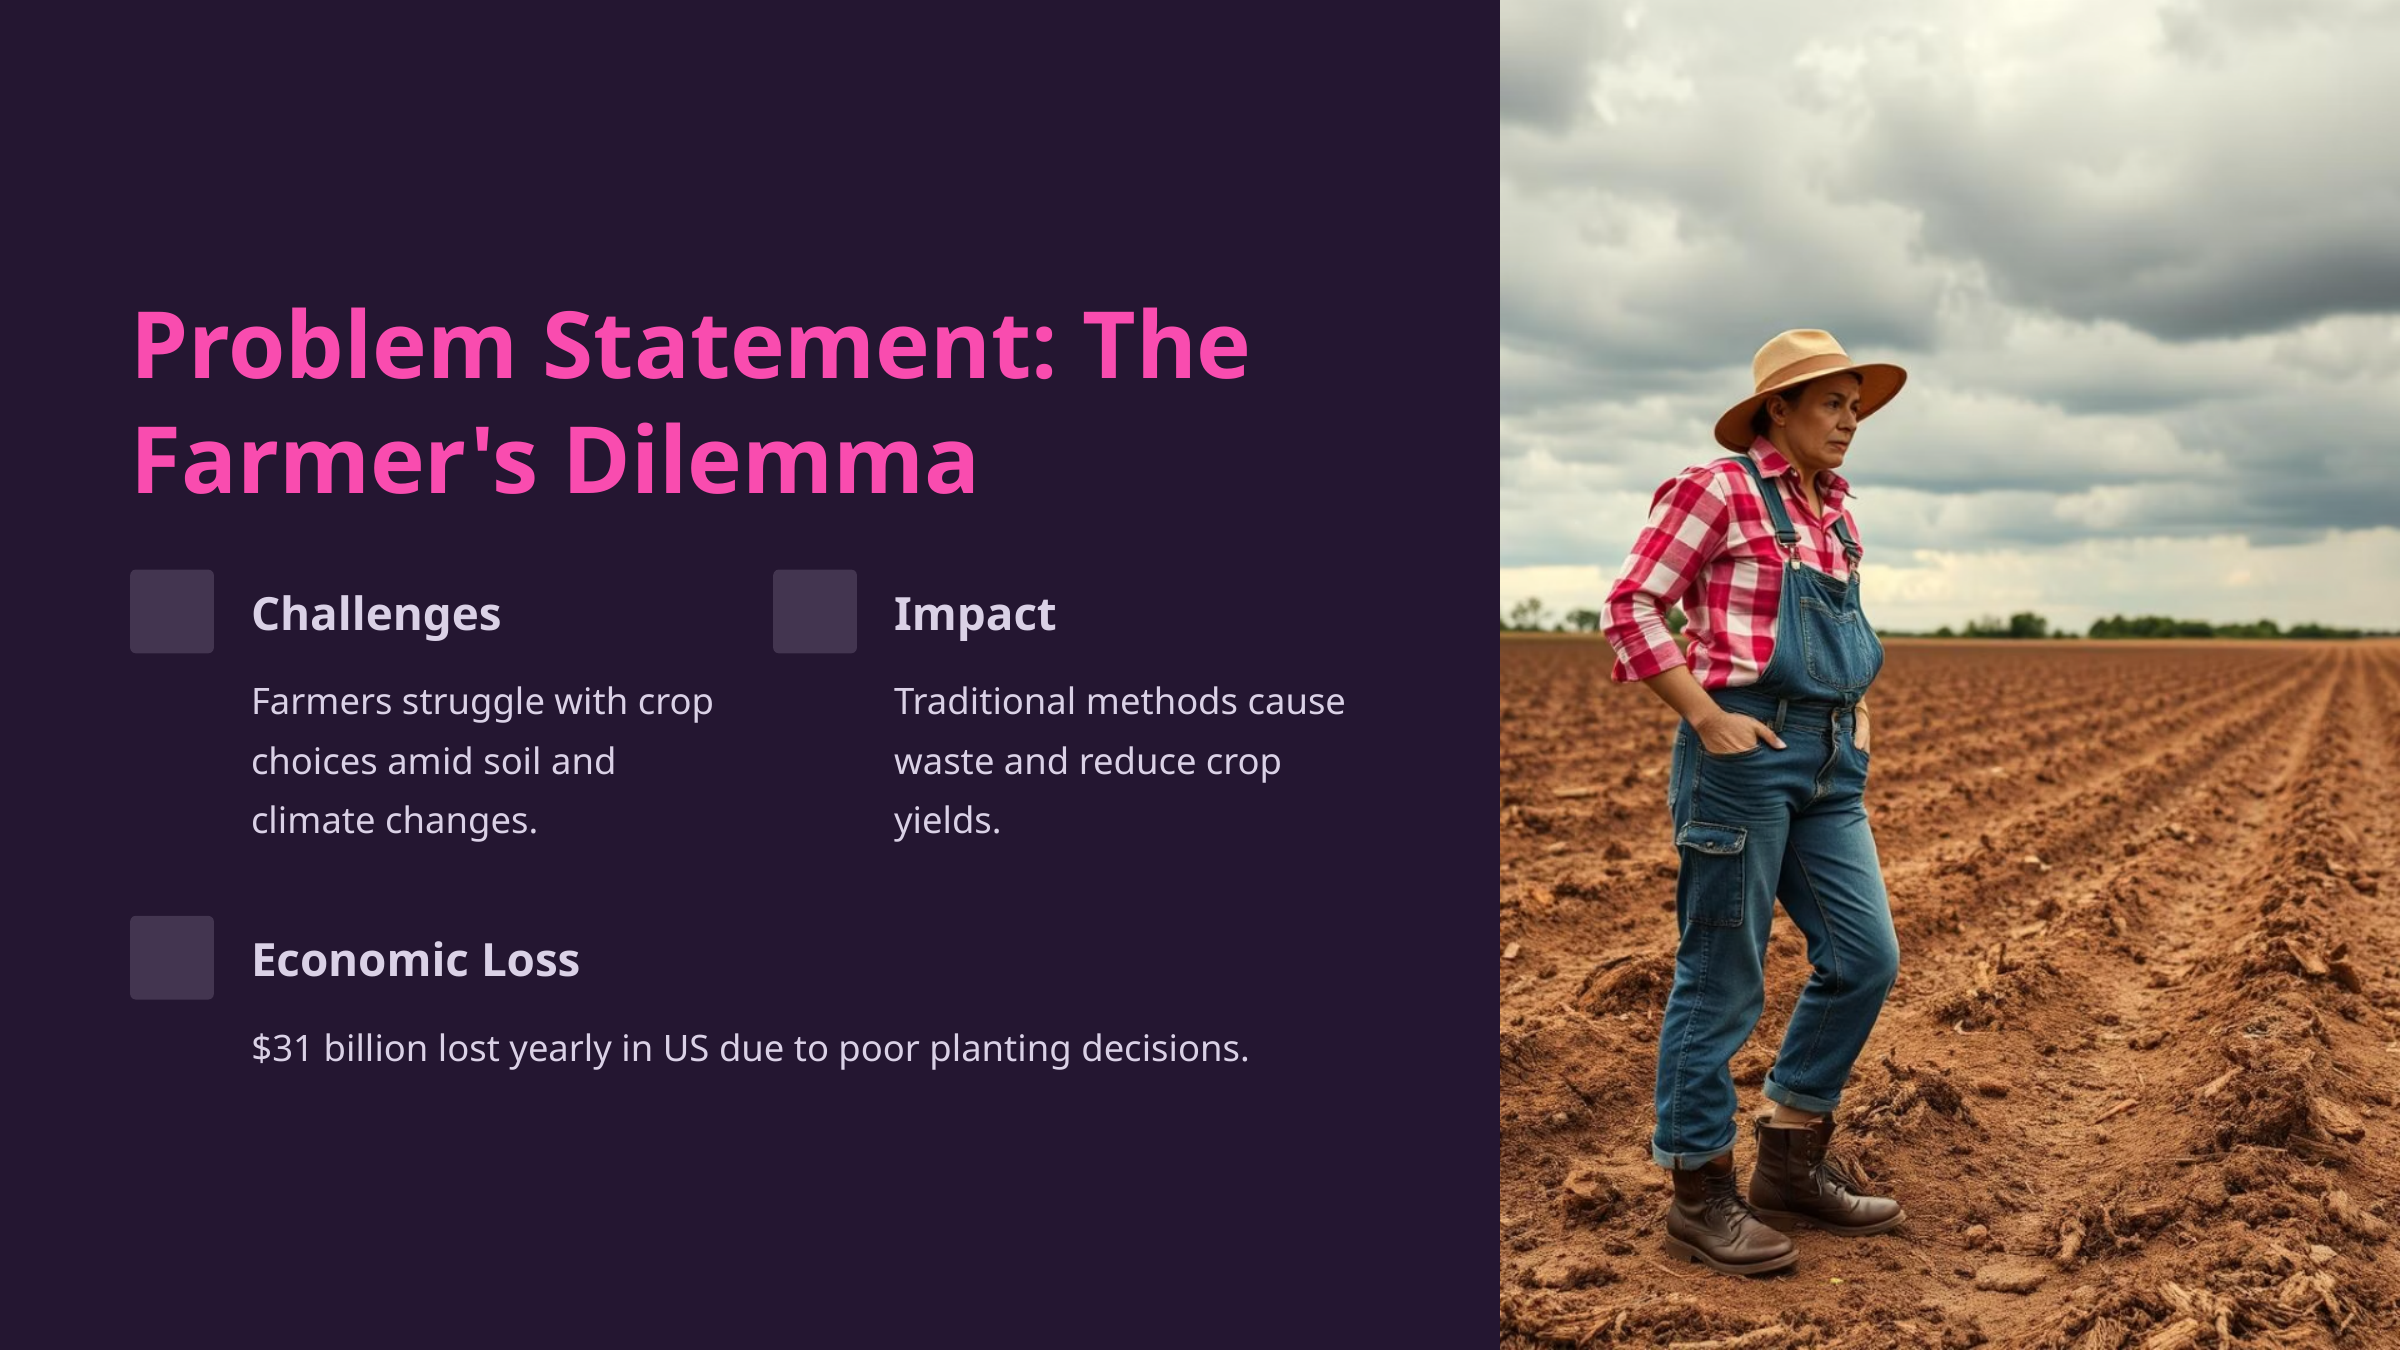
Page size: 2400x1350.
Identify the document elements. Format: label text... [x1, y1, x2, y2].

text_box Economic Loss [251, 928, 717, 987]
text_box [130, 915, 214, 1000]
text_box Traditional methods cause waste and reduce crop yields. [894, 662, 1370, 842]
picture [1499, 0, 2400, 1350]
text_box Challenges [251, 582, 717, 641]
text_box [773, 569, 857, 654]
text_box $31 billion lost yearly in US due to poor planting decisions. [251, 1009, 1370, 1069]
text_box [130, 569, 214, 654]
text_box Problem Statement: The Farmer's Dilemma [130, 281, 1370, 514]
text_box Impact [894, 582, 1360, 641]
text_box Farmers struggle with crop choices amid soil and climate changes. [251, 662, 727, 842]
